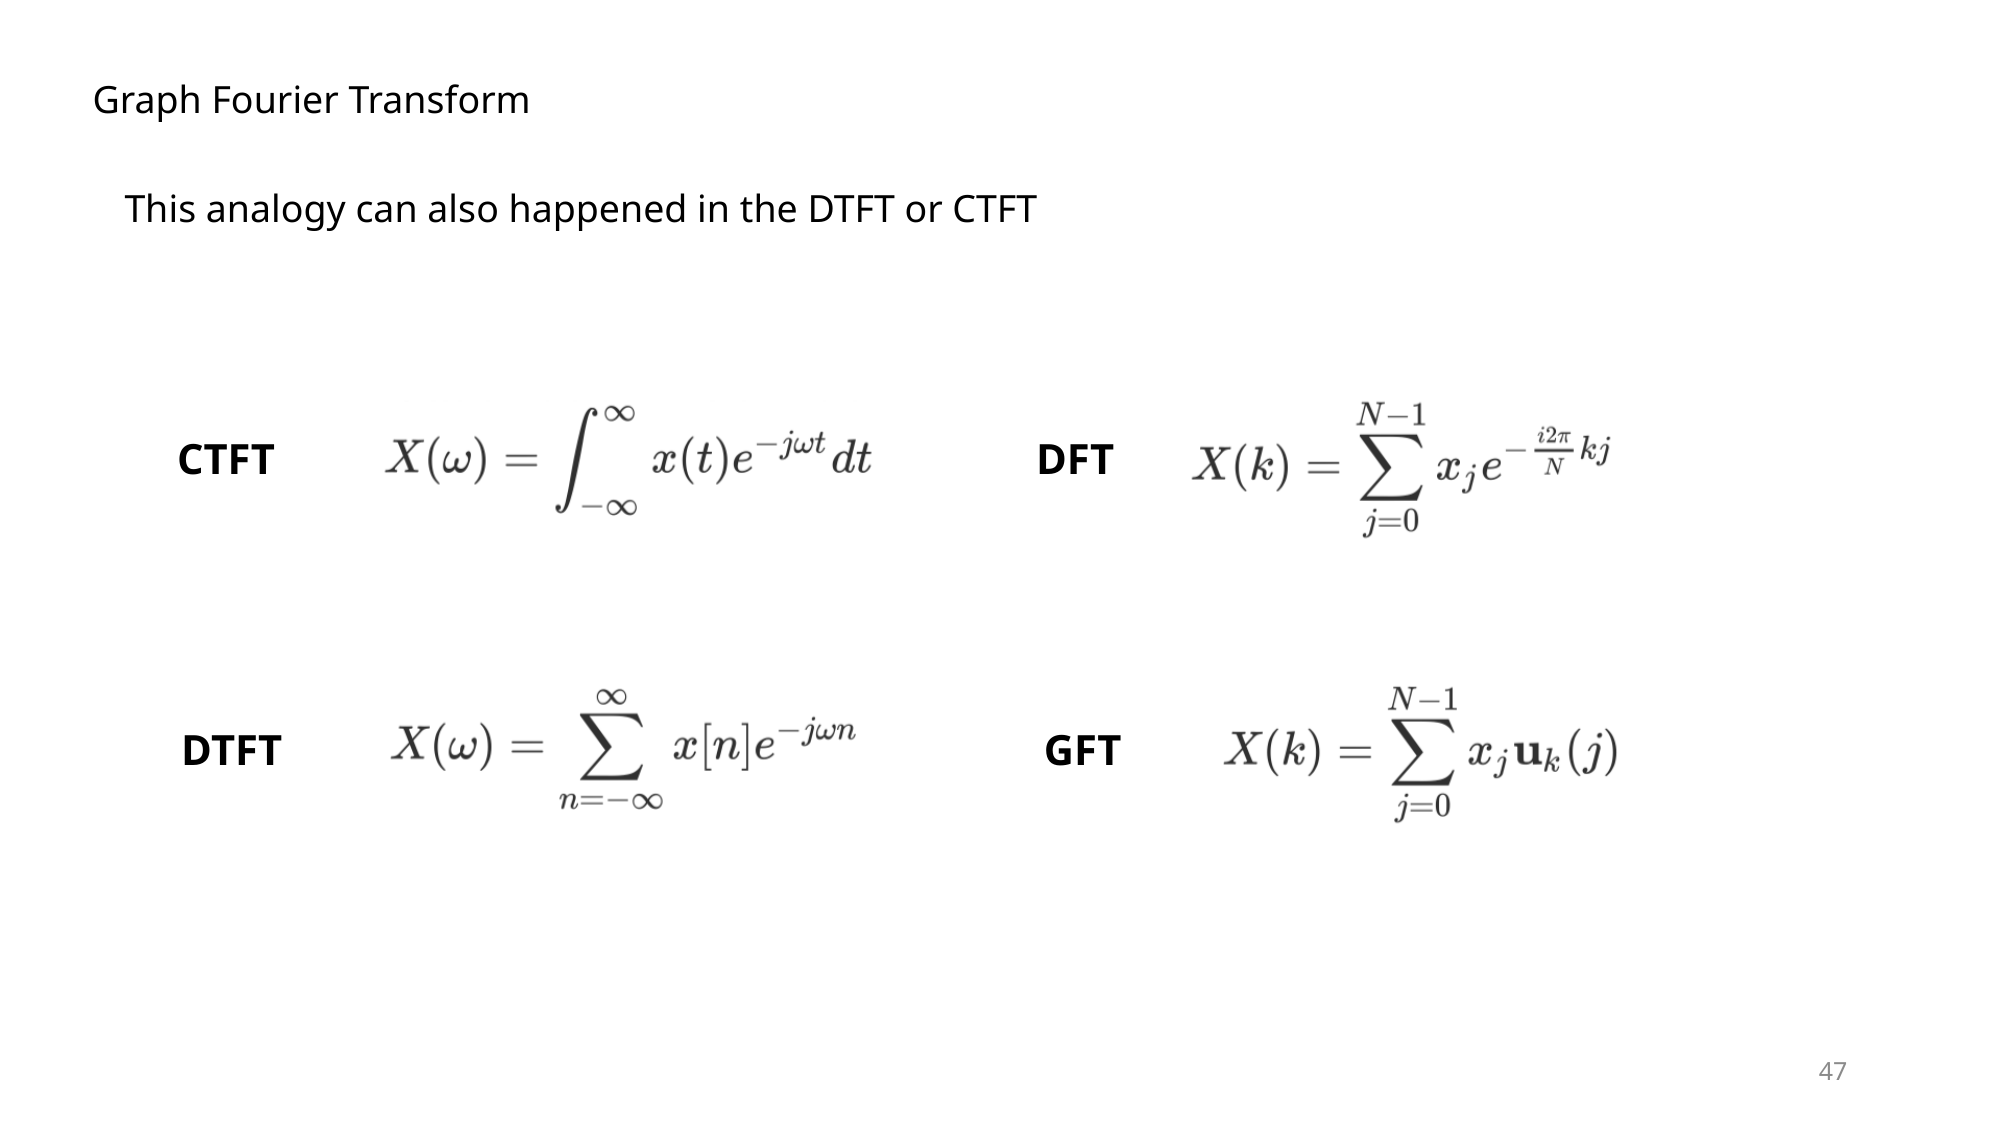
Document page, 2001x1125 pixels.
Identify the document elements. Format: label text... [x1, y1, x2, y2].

text_box CTFT [162, 425, 290, 490]
text_box This analogy can also happened in the DTFT or CTFT [109, 177, 1053, 238]
slide_number 47 [1412, 1042, 1863, 1103]
picture [1197, 661, 1656, 839]
picture [1150, 365, 1651, 551]
text_box DTFT [166, 716, 298, 782]
text_box DFT [1021, 425, 1130, 490]
picture [363, 666, 906, 834]
text_box Graph Fourier Transform [78, 68, 546, 128]
picture [348, 365, 906, 537]
text_box GFT [1029, 716, 1137, 782]
